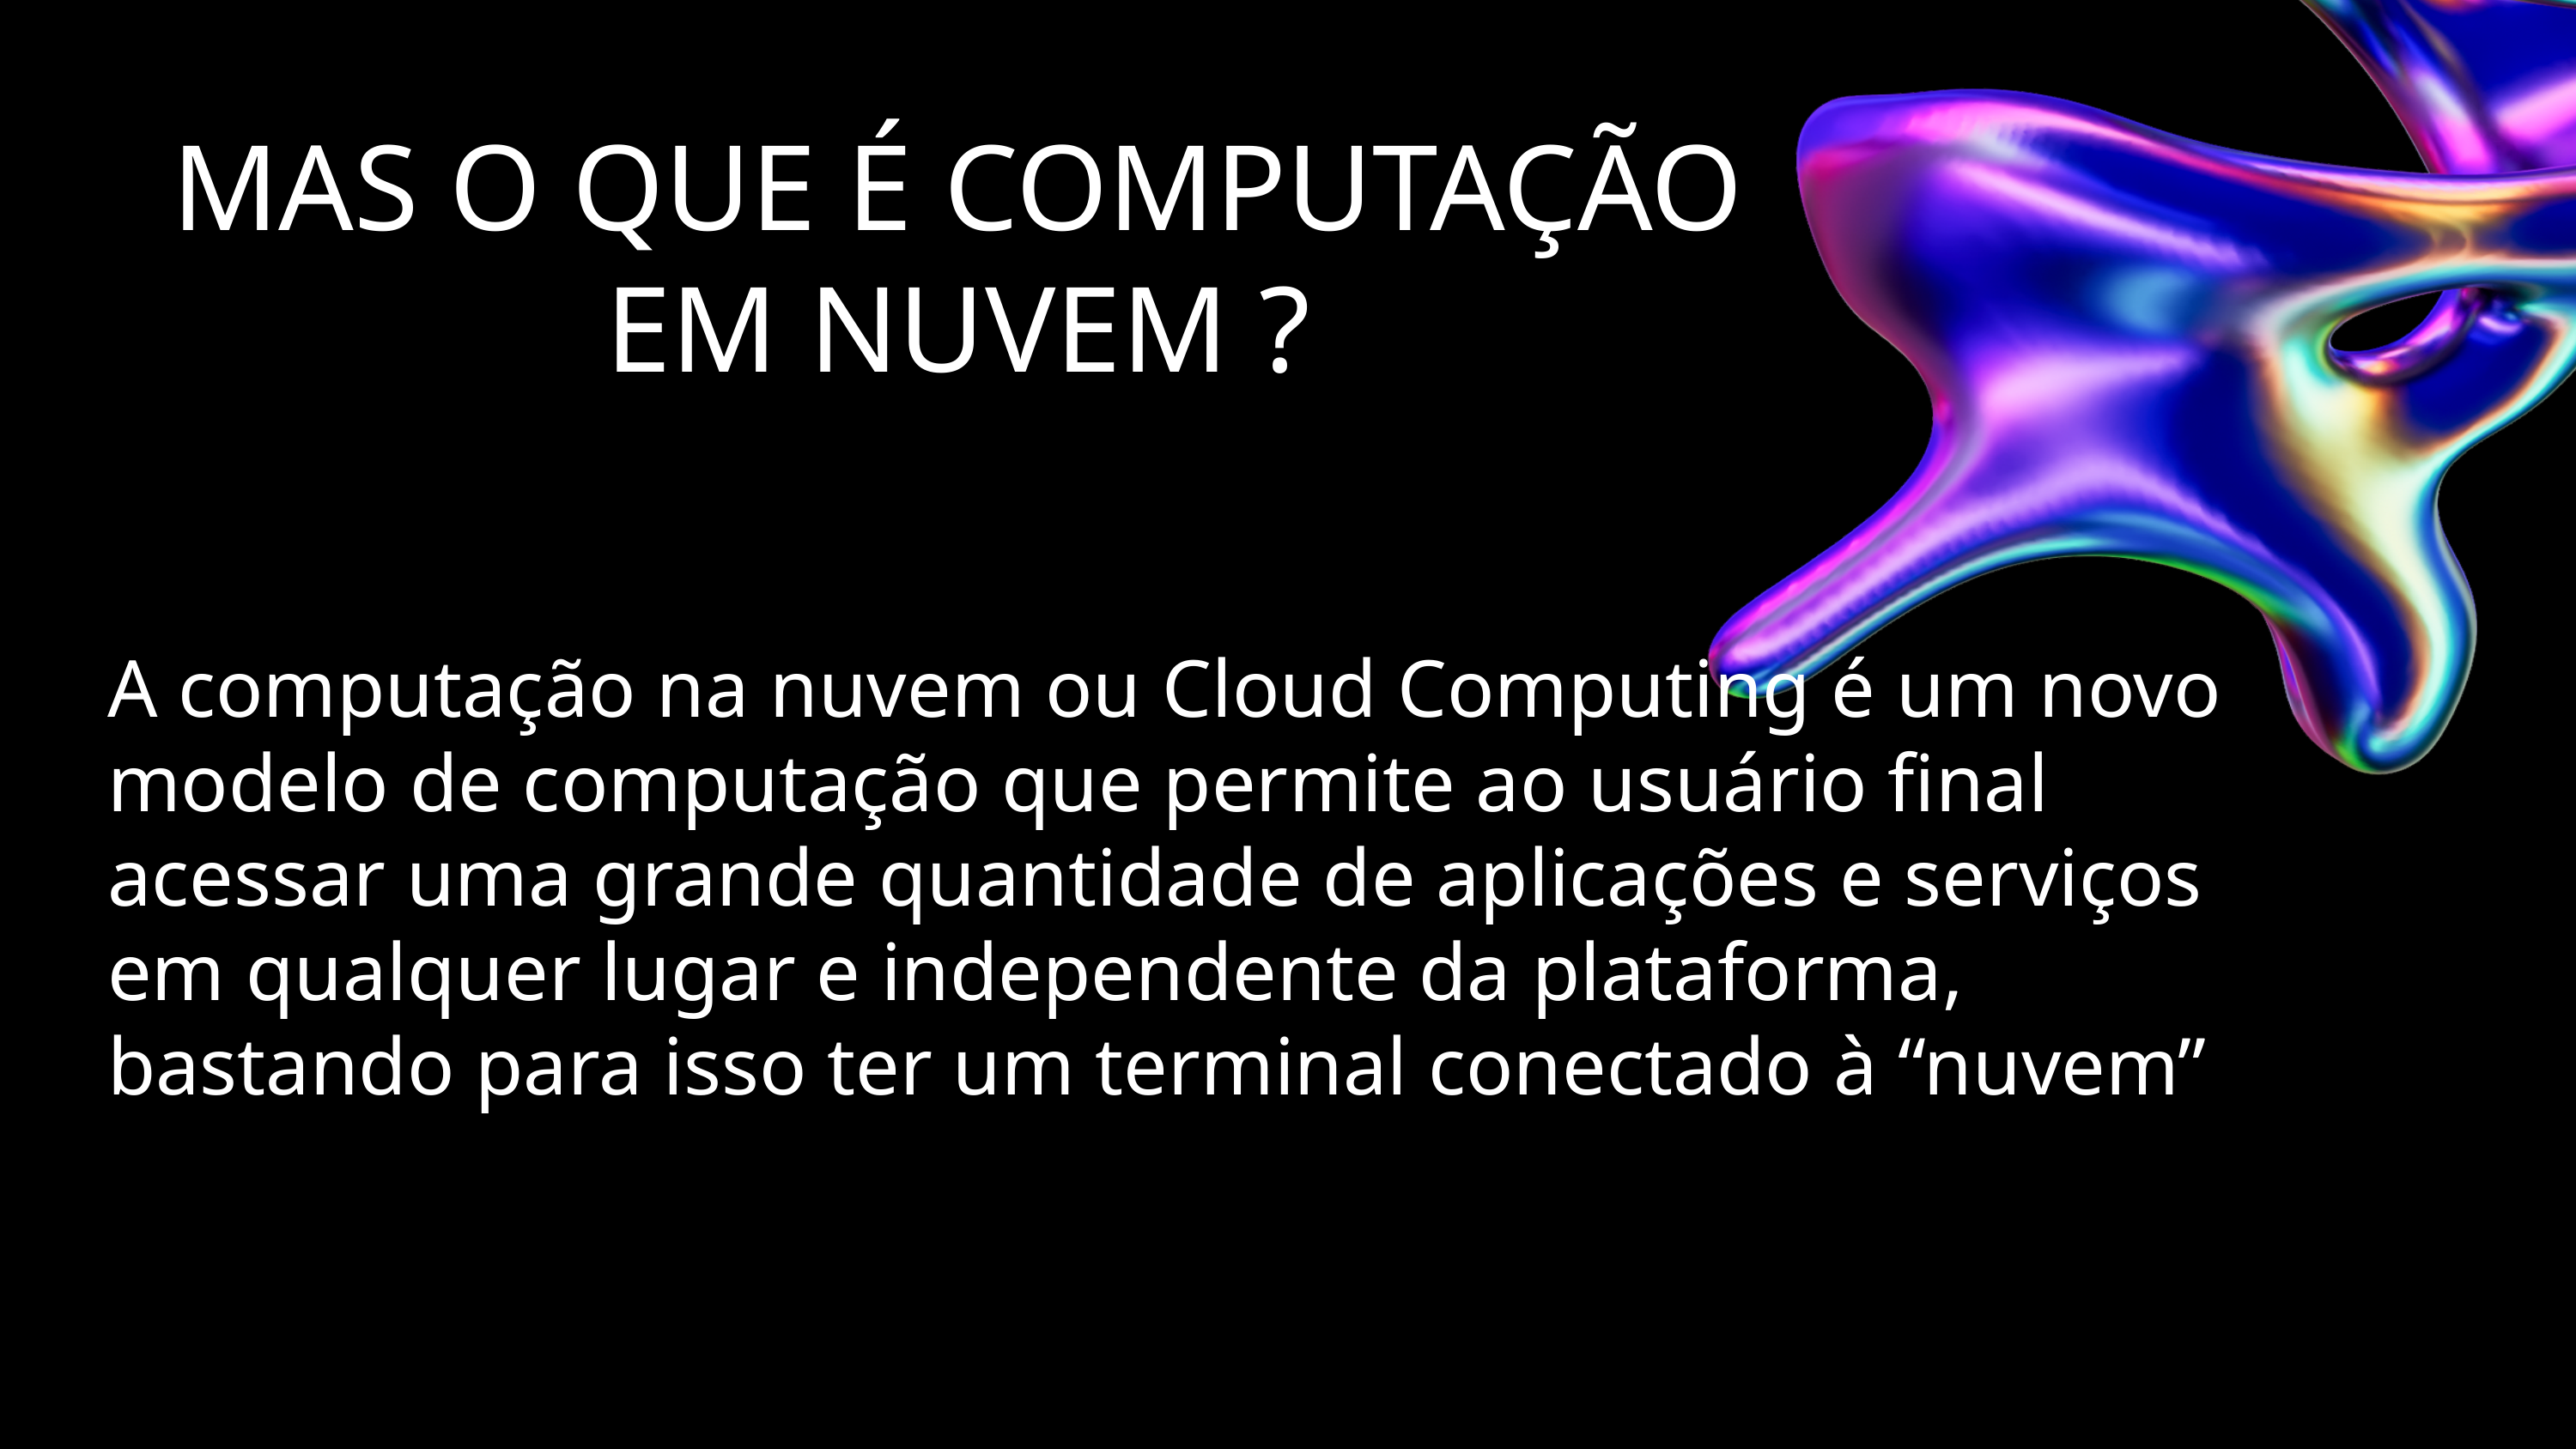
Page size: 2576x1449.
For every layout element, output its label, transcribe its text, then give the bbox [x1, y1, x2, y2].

text_box A computação na nuvem ou Cloud Computing é um novo modelo de computação que permite ao usuário final acessar uma grande quantidade de aplicações e serviços em qualquer lugar e independente da plataforma, bastando para isso ter um terminal conectado à “nuvem” [107, 638, 2262, 1111]
text_box MAS O QUE É COMPUTAÇÃO EM NUVEM ? [85, 112, 1831, 397]
text_box [1706, 0, 2576, 777]
